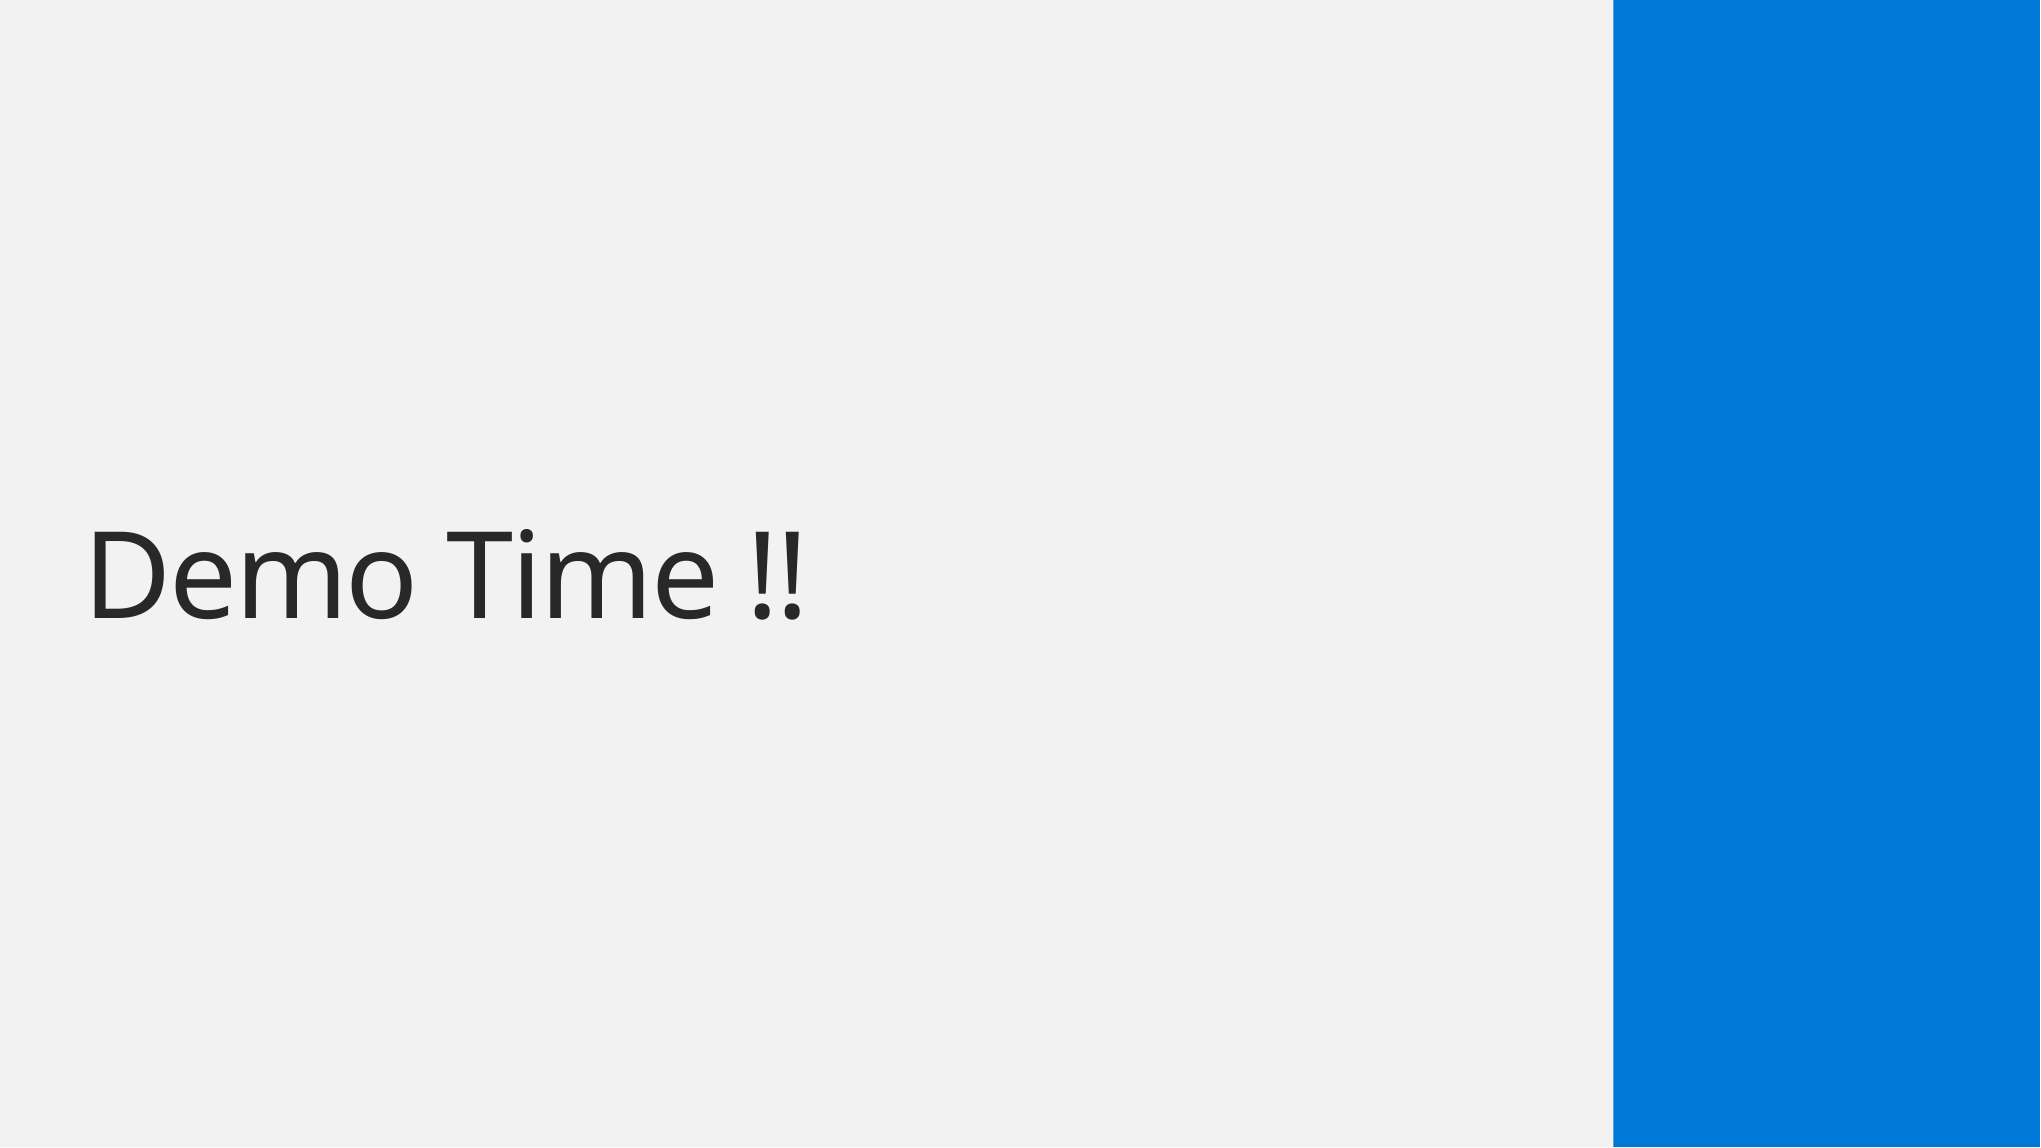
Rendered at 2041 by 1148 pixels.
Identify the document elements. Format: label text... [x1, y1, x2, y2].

text_box [0, 0, 1614, 1148]
text_box Demo Time !! [68, 507, 1623, 653]
